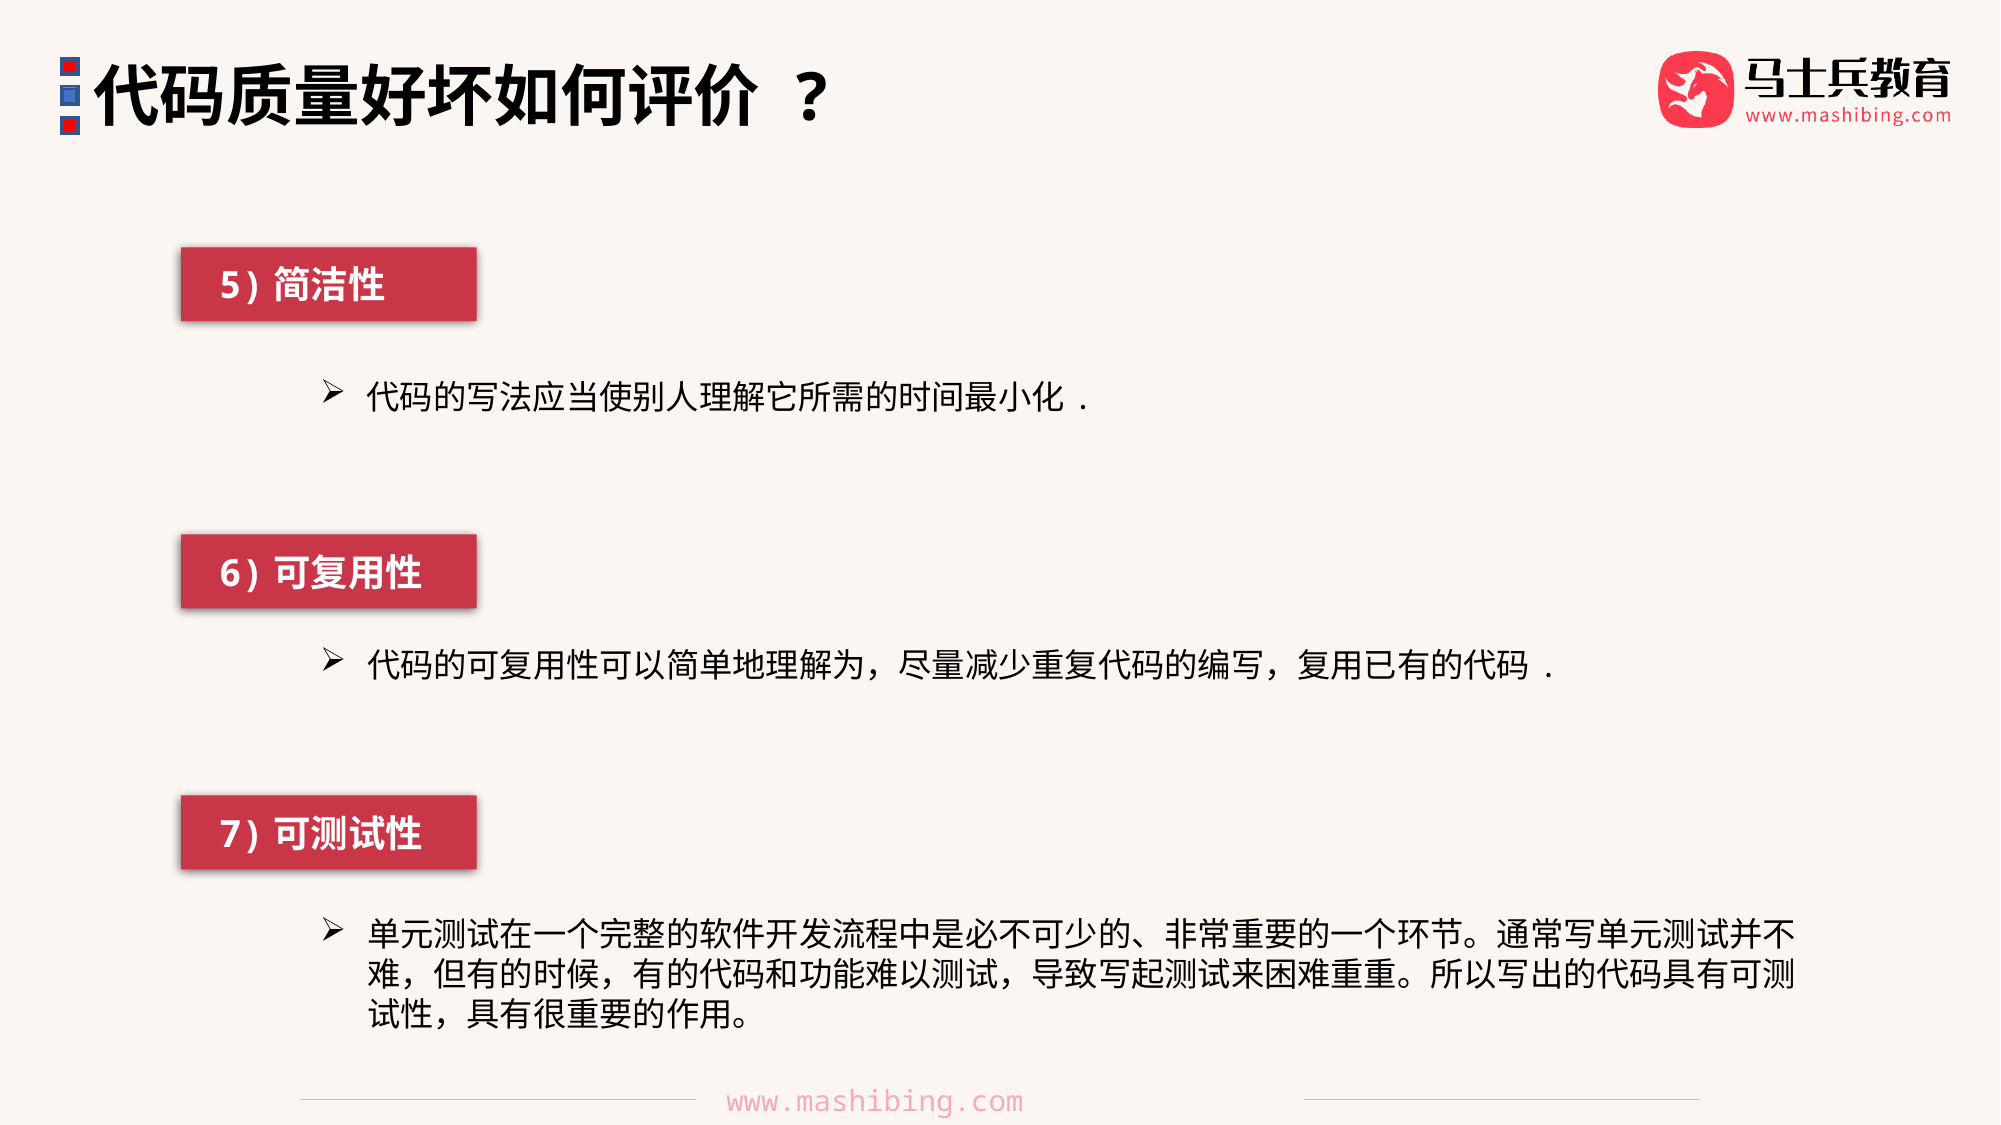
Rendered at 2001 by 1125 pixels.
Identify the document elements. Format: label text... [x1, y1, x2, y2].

text_box [59, 85, 80, 107]
text_box 6)可复用性 [204, 541, 556, 601]
text_box 代码的可复用性可以简单地理解为，尽量减少重复代码的编写，复用已有的代码. [305, 636, 1590, 692]
text_box [181, 247, 477, 322]
text_box [181, 795, 477, 870]
picture [1658, 51, 1950, 128]
text_box 单元测试在一个完整的软件开发流程中是必不可少的、非常重要的一个环节。通常写单元测试并不难，但有的时候，有的代码和功能难以测试，导致写起测试来困难重重。所以写出的代码具有可测试性，具有很重要的作用。 [305, 906, 1843, 1041]
text_box 5)简洁性 [204, 253, 556, 314]
text_box 代码的写法应当使别人理解它所需的时间最小化. [305, 368, 1801, 424]
text_box 代码质量好坏如何评价 ? [78, 46, 882, 141]
text_box [59, 116, 80, 136]
text_box [181, 534, 477, 609]
text_box [59, 57, 80, 76]
text_box 7)可测试性 [204, 802, 556, 862]
